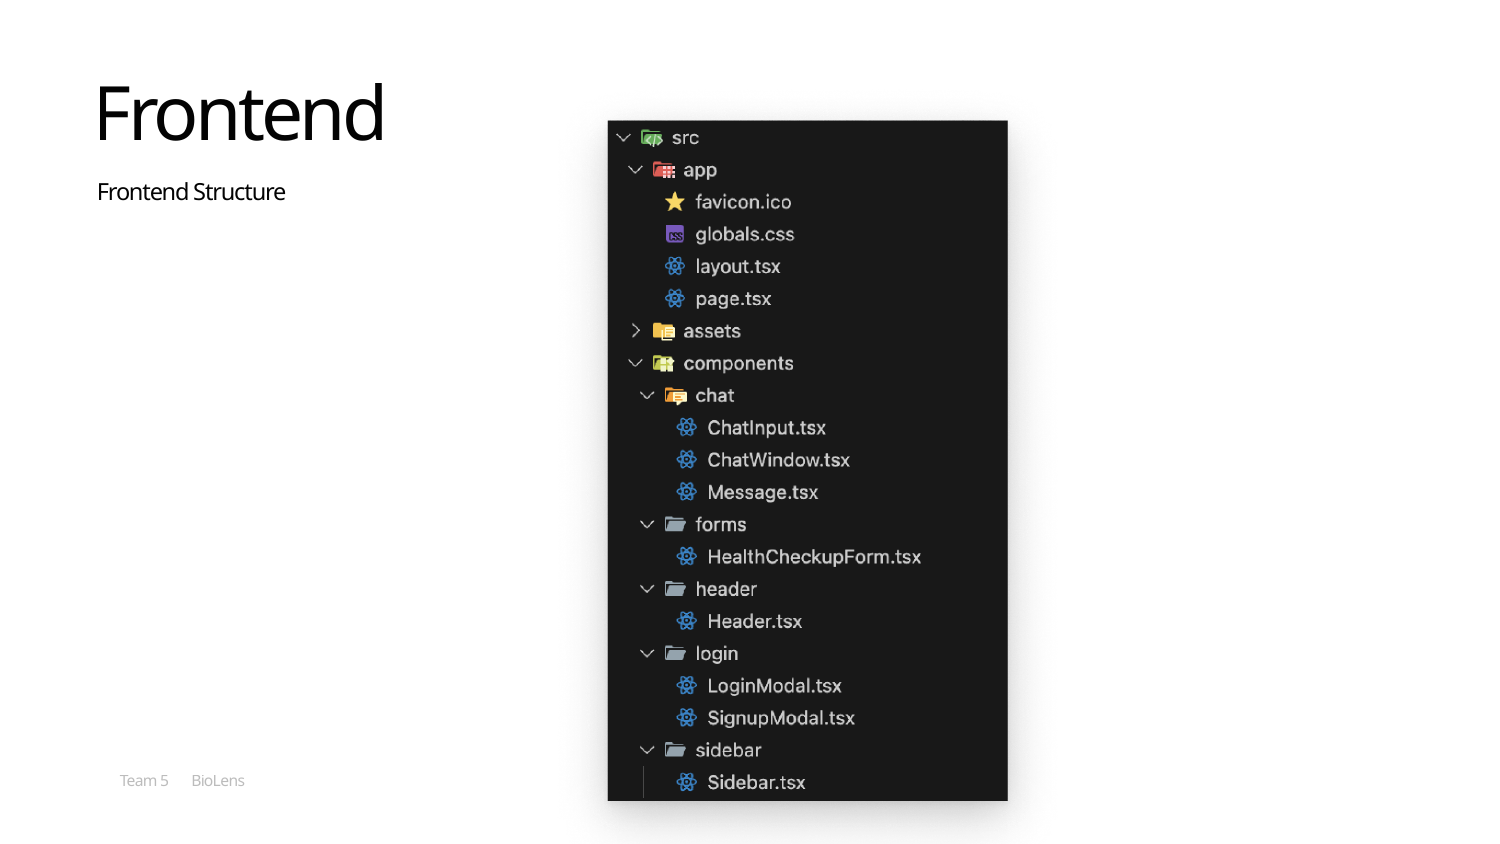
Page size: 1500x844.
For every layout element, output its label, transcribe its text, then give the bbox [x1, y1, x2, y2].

text_box Frontend [78, 78, 873, 156]
picture [549, 81, 1066, 844]
text_box Frontend Structure [82, 175, 549, 205]
text_box BioLens [149, 769, 288, 790]
text_box Team 5 [78, 769, 149, 790]
